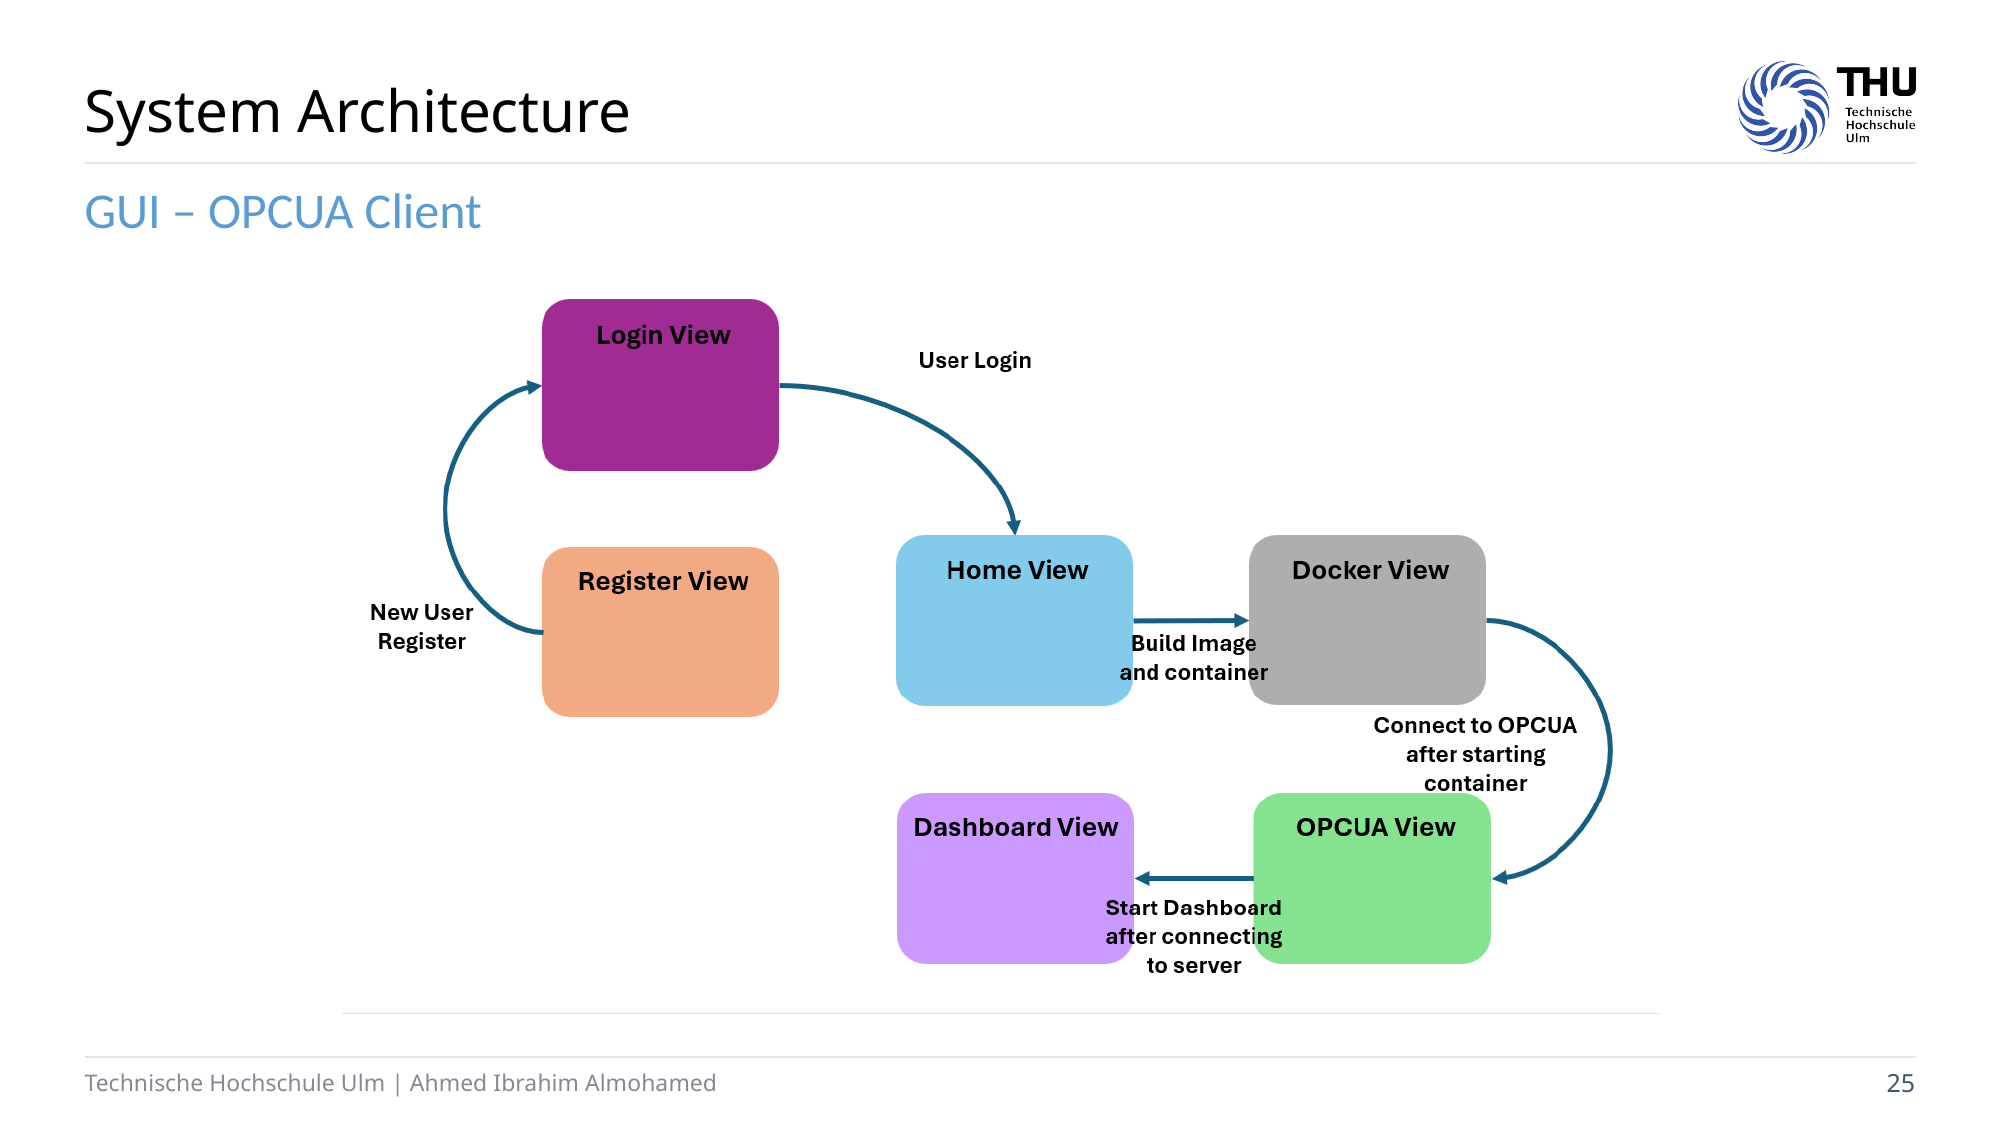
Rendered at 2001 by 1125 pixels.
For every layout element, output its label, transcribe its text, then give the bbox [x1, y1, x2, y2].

picture [1738, 61, 1916, 154]
picture [341, 272, 1659, 1014]
list GUI – OPCUA Client [84, 164, 1916, 260]
title System Architecture [84, 72, 1747, 154]
footer Technische Hochschule Ulm | Ahmed Ibrahim Almohamed [84, 1071, 1666, 1098]
